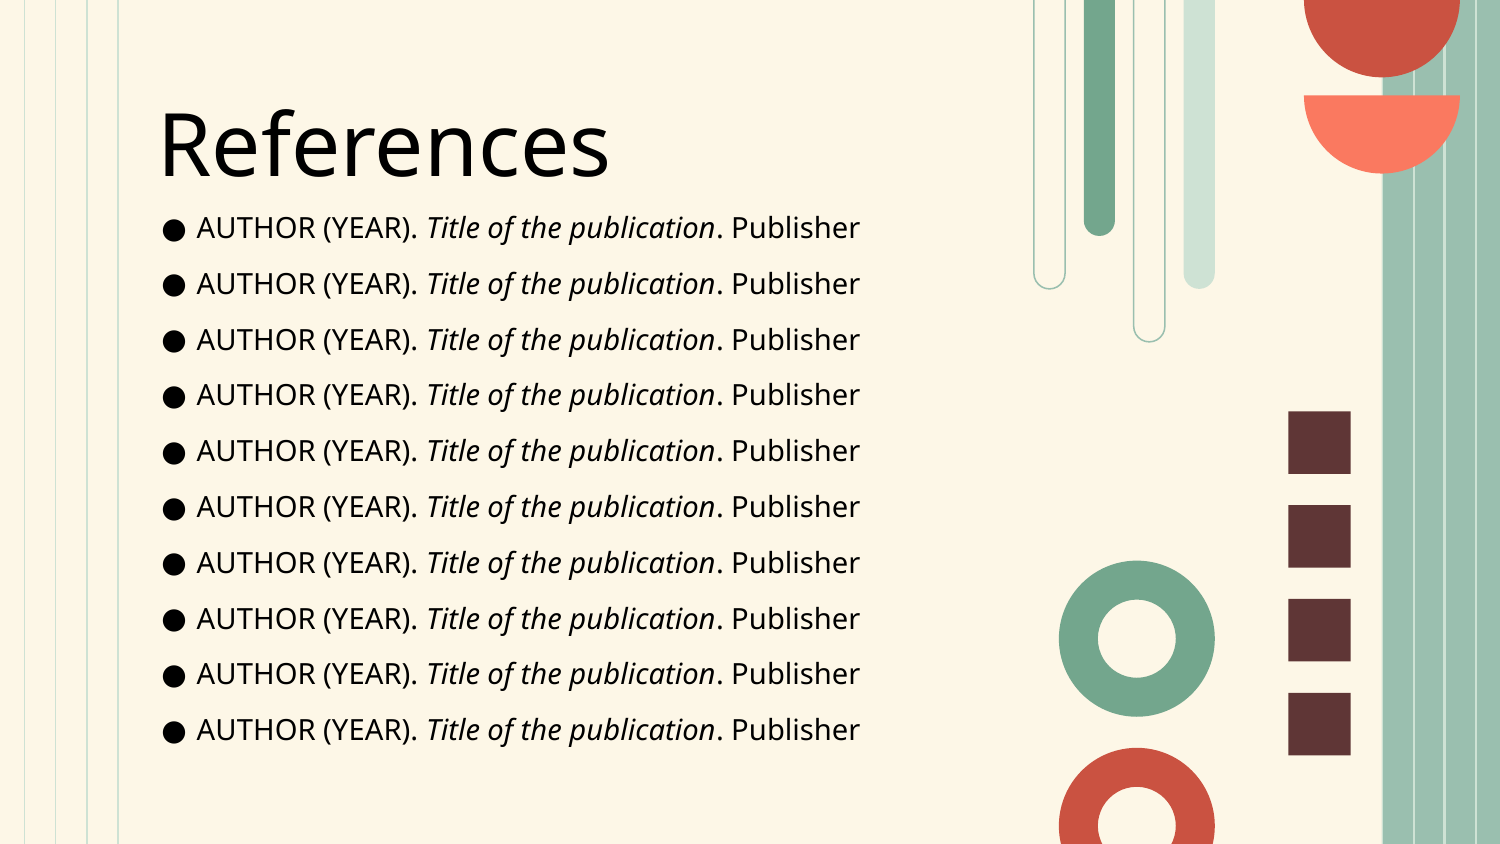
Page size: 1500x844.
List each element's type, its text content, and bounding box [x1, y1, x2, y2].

title References [157, 88, 946, 195]
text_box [1058, 560, 1216, 844]
list AUTHOR (YEAR). Title of the publication. Publisher AUTHOR (YEAR). Title of the publication. Publisher AUTHOR (YEAR). Title of the publication. Publisher AUTHOR (YEAR). Title of the publication. Publisher AUTHOR (YEAR). Title of the publication. Publisher AUTHOR (YEAR). Title of the publication. Publisher AUTHOR (YEAR). Title of the publication. Publisher AUTHOR (YEAR). Title of the publication. Publisher AUTHOR (YEAR). Title of the publication. Publisher AUTHOR (YEAR). Title of the publication. Publisher [157, 195, 945, 756]
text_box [1033, 0, 1216, 343]
